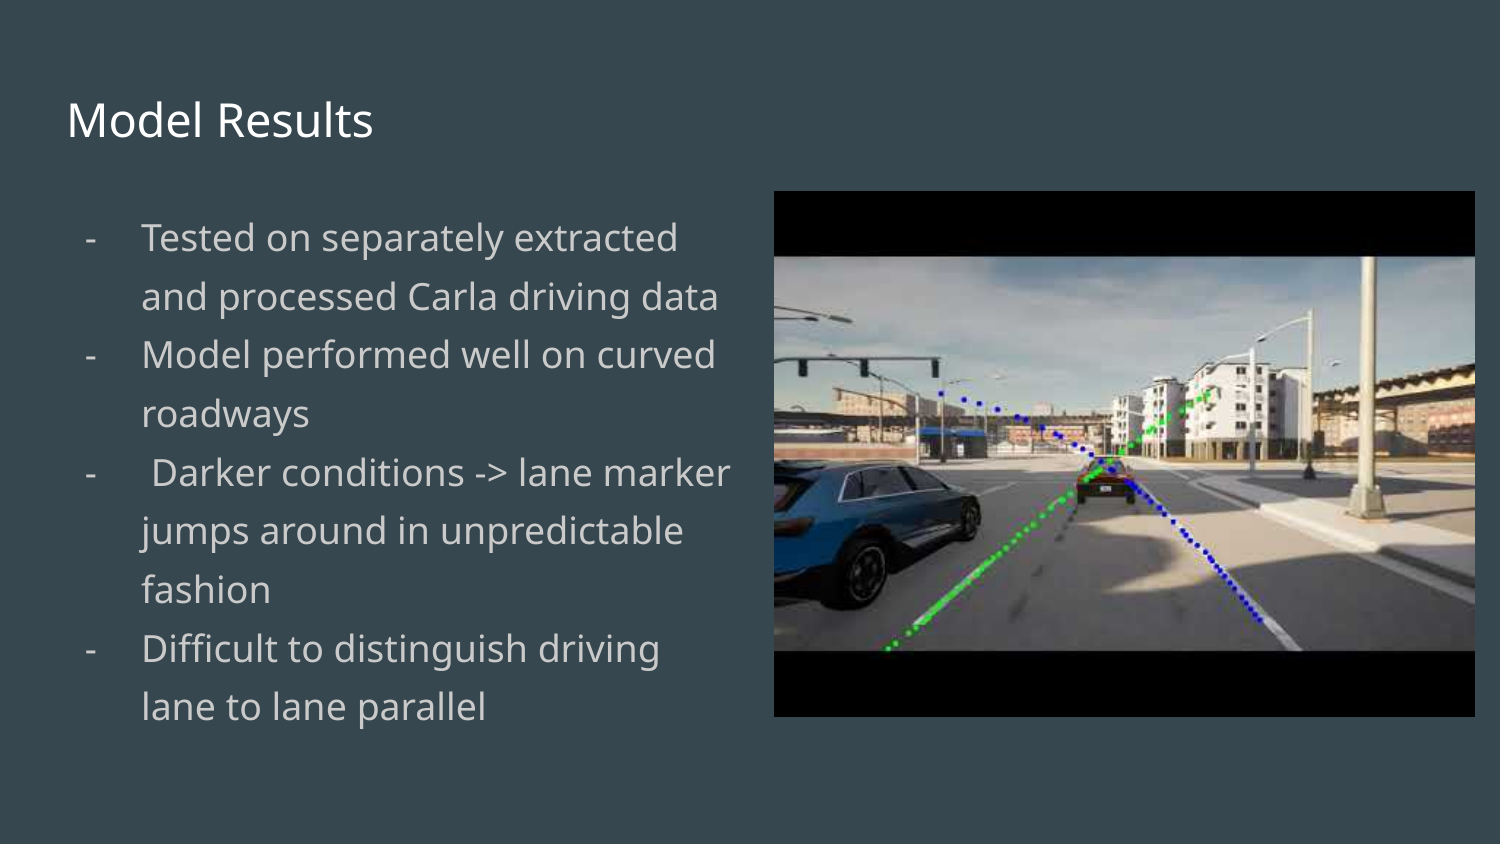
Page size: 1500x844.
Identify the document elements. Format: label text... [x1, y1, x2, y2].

picture [774, 191, 1476, 718]
list Tested on separately extracted and processed Carla driving data Model performed well on curved roadways Darker conditions -> lane marker jumps around in unpredictable fashion Difficult to distinguish driving lane to lane parallel [51, 189, 750, 750]
title Model Results [51, 72, 1449, 167]
